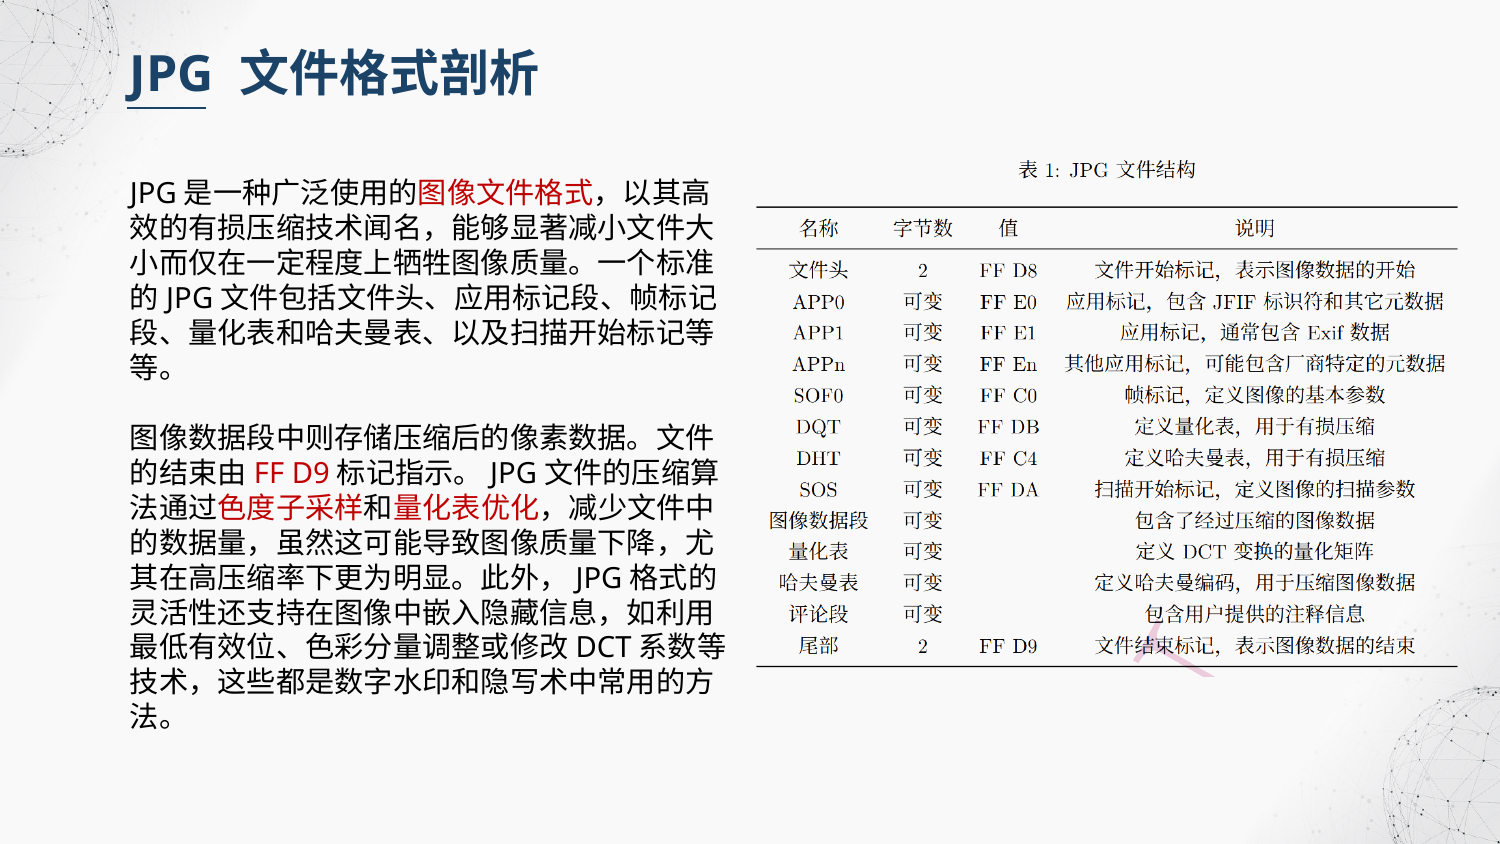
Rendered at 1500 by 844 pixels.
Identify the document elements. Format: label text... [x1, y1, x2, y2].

picture [0, 0, 1500, 844]
text_box JPG是一种广泛使用的图像文件格式，以其高效的有损压缩技术闻名，能够显著减小文件大小而仅在一定程度上牺牲图像质量。一个标准的JPG文件包括文件头、应用标记段、帧标记段、量化表和哈夫曼表、以及扫描开始标记等等。 图像数据段中则存储压缩后的像素数据。文件的结束由FF D9标记指示。JPG文件的压缩算法通过色度子采样和量化表优化，减少文件中的数据量，虽然这可能导致图像质量下降，尤其在高压缩率下更为明显。此外，JPG格式的灵活性还支持在图像中嵌入隐藏信息，如利用最低有效位、色彩分量调整或修改DCT系数等技术，这些都是数字水印和隐写术中常用的方法。 [118, 168, 748, 740]
text_box JPG 文件格式剖析 [118, 35, 572, 108]
